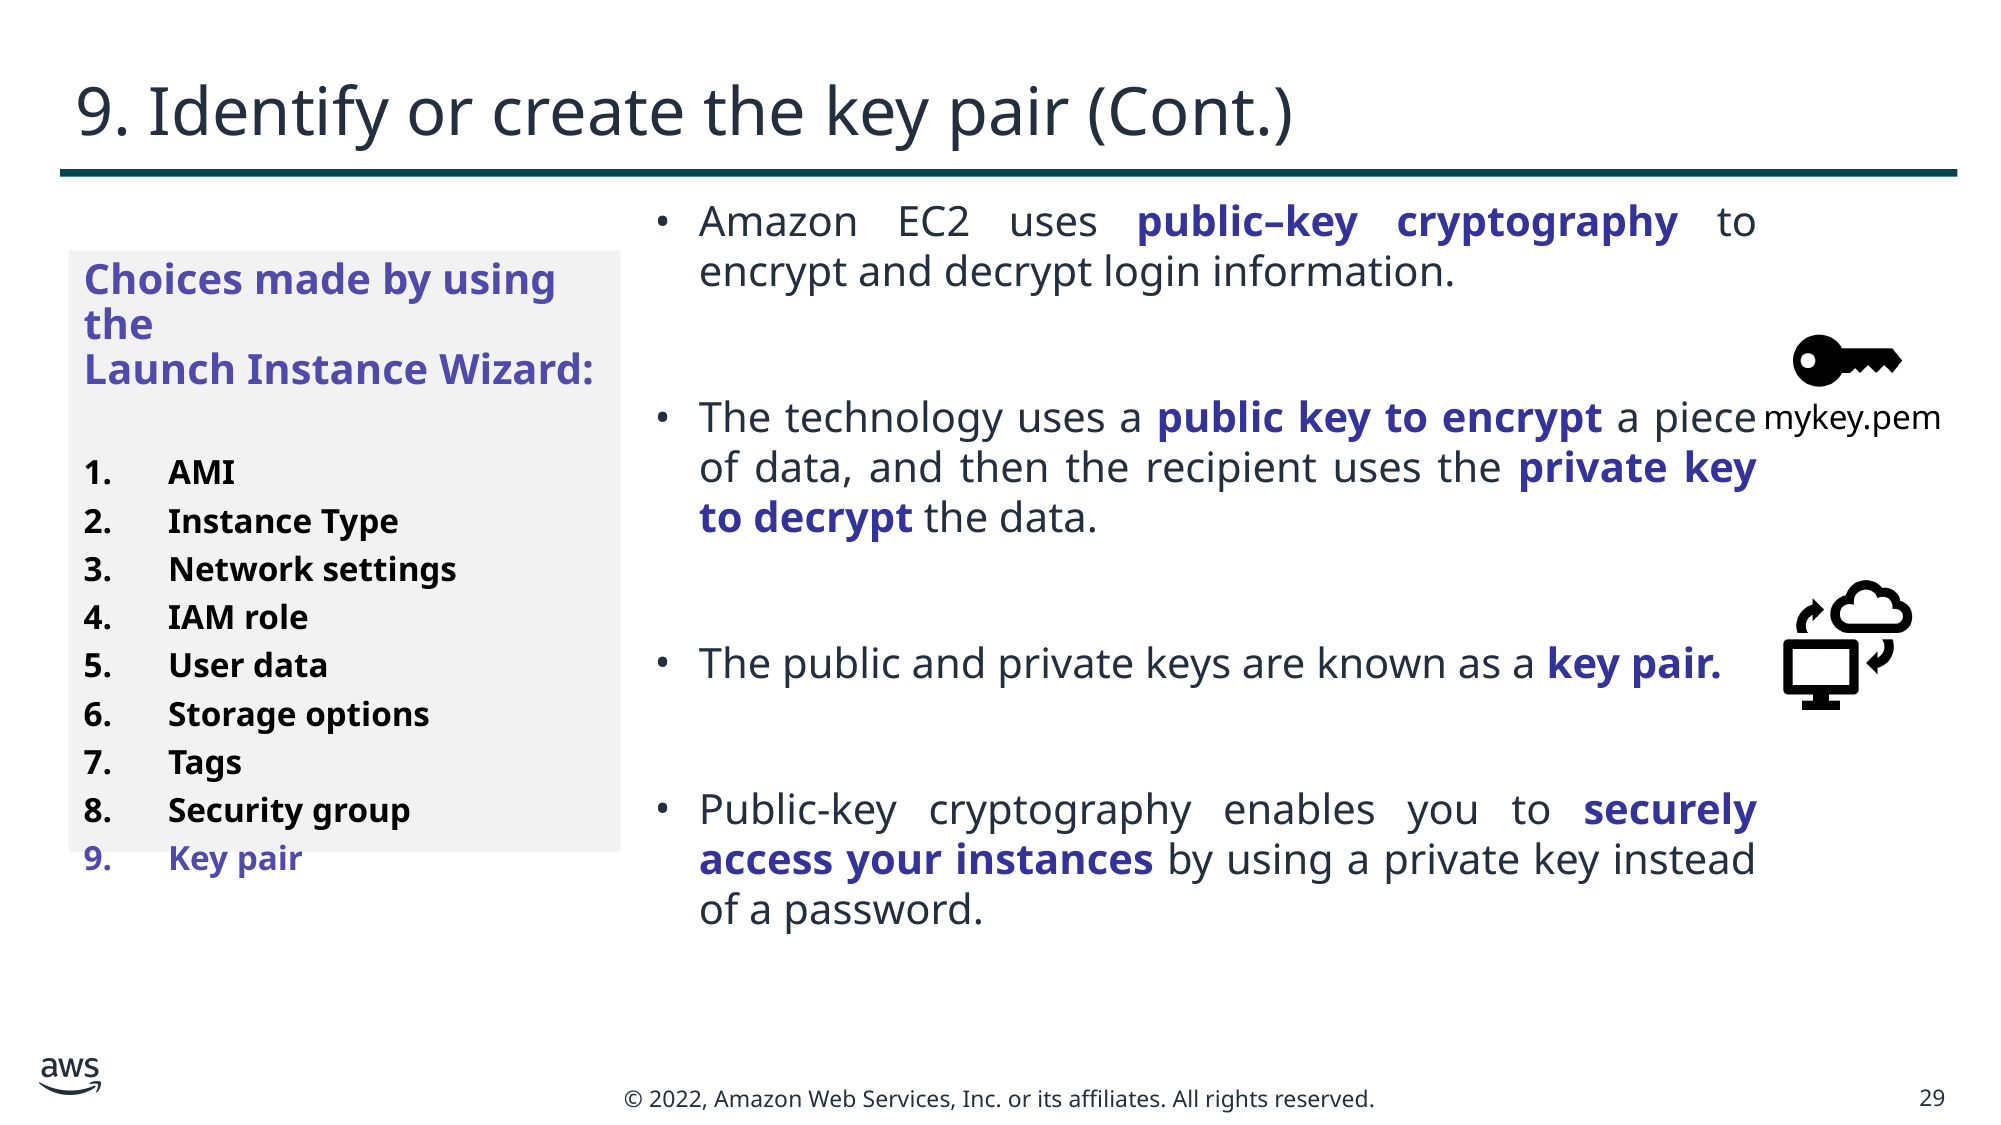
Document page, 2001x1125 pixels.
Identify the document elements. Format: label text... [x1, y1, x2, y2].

picture [1788, 301, 1907, 420]
picture [39, 1058, 101, 1095]
slide_number 29 [1881, 1077, 1961, 1121]
picture [1771, 569, 1923, 721]
title 9. Identify or create the key pair (Cont.) [60, 49, 1958, 170]
text_box Choices made by using the Launch Instance Wizard: AMI Instance Type Network settings IAM role User data Storage options Tags Security group Key pair [68, 250, 621, 852]
list Amazon EC2 uses public–key cryptography to encrypt and decrypt login information. The technology uses a public key to encrypt a piece of data, and then the recipient uses the private key to decrypt the data. The public and private keys are known as a key pair. Public-key cryptography enables you to securely access your instances by using a private key instead of a password. [636, 187, 1773, 1056]
text_box mykey.pem [1748, 388, 1957, 444]
